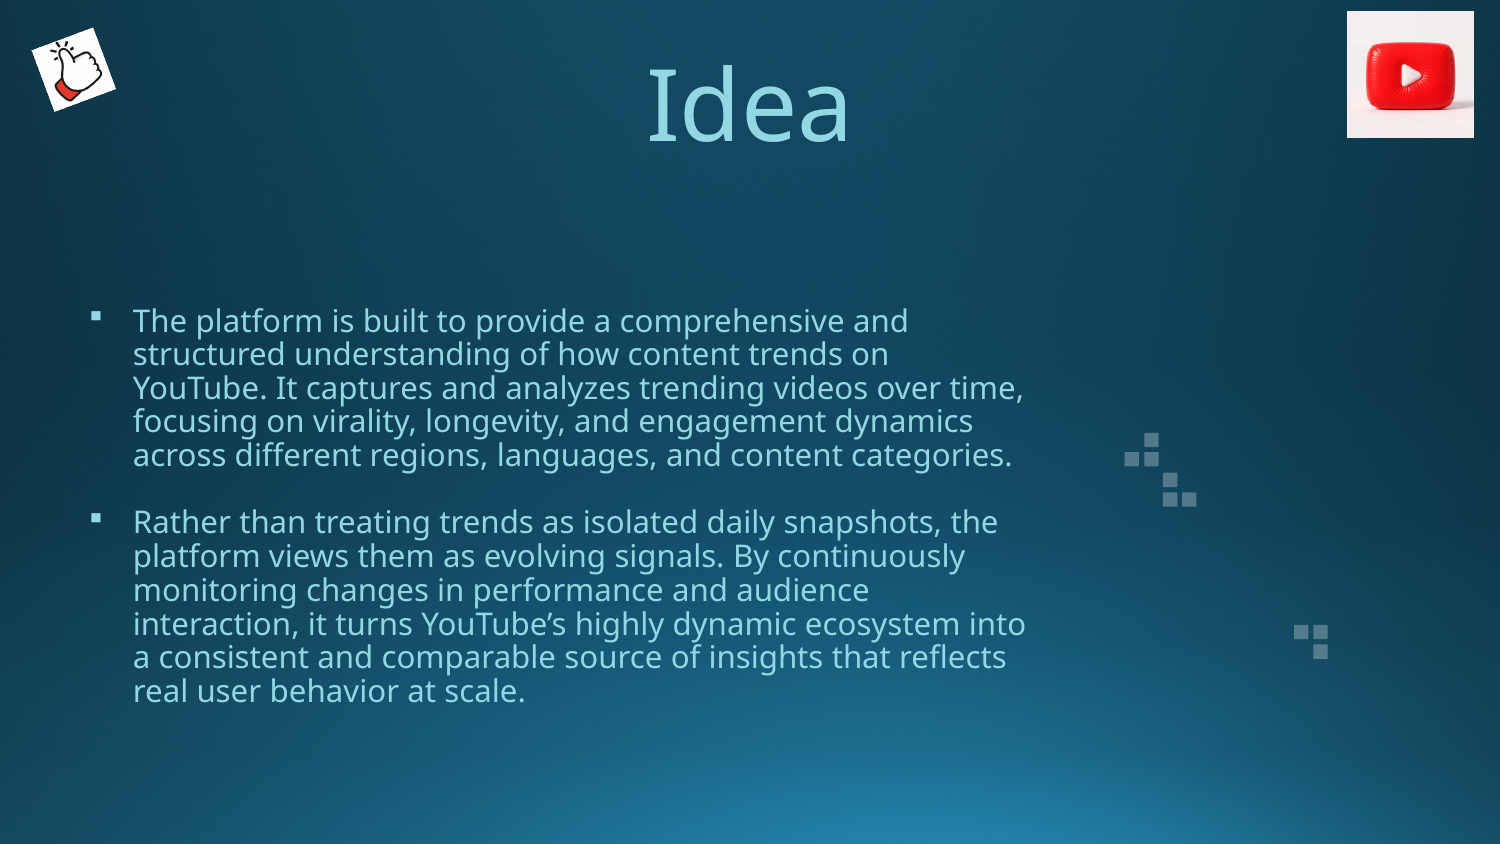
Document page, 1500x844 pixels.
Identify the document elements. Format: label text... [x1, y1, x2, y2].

text_box The platform is built to provide a comprehensive and structured understanding of how content trends on YouTube. It captures and analyzes trending videos over time, focusing on virality, longevity, and engagement dynamics across different regions, languages, and content categories. Rather than treating trends as isolated daily snapshots, the platform views them as evolving signals. By continuously monitoring changes in performance and audience interaction, it turns YouTube’s highly dynamic ecosystem into a consistent and comparable source of insights that reflects real user behavior at scale. [73, 297, 1045, 732]
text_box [1162, 472, 1197, 507]
picture [0, 0, 1500, 844]
subtitle Idea [257, 26, 1243, 178]
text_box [1293, 625, 1328, 659]
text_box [1124, 432, 1159, 467]
